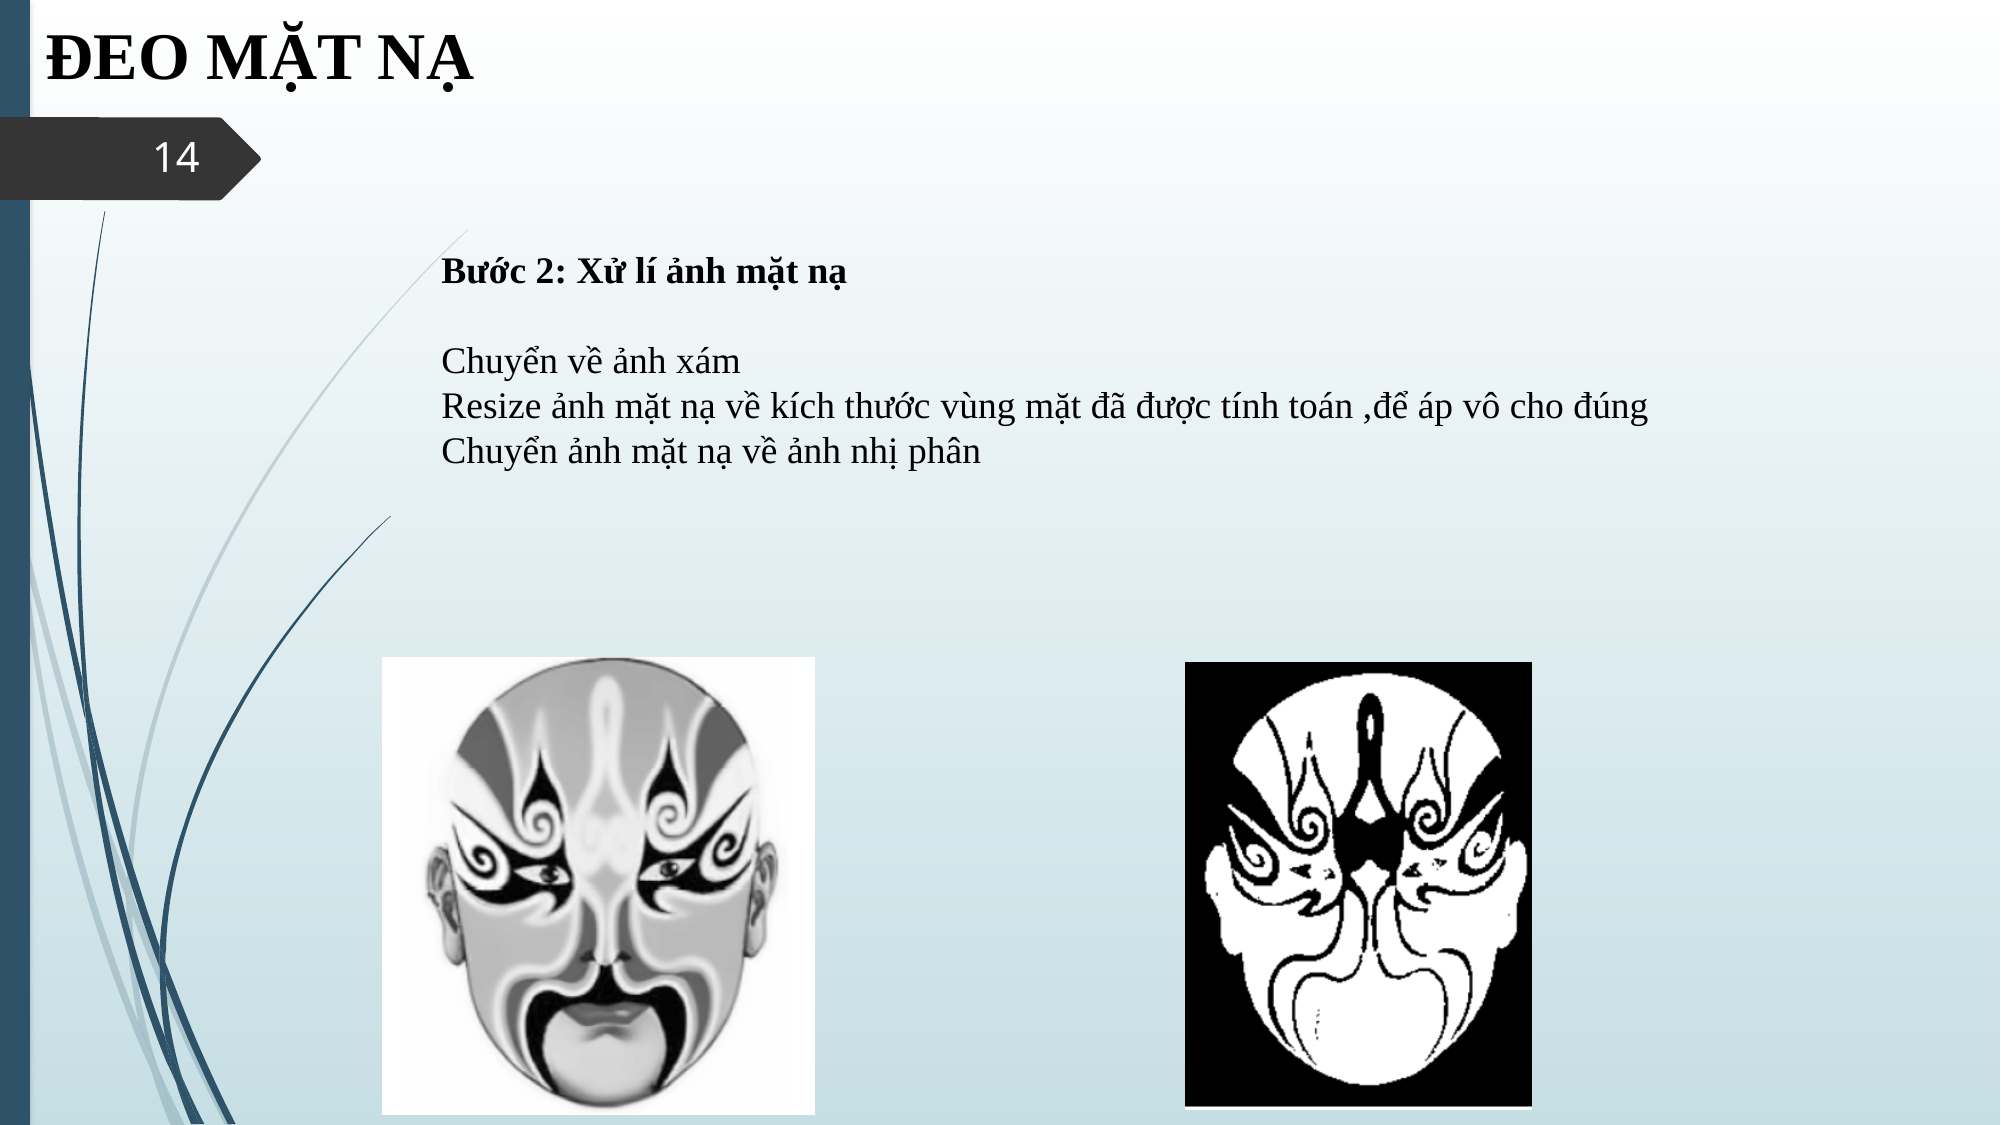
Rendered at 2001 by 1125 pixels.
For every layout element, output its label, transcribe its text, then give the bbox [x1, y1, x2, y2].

picture [1184, 662, 1532, 1111]
text_box ĐEO MẶT NẠ [30, 5, 1124, 101]
text_box Bước 2: Xử lí ảnh mặt nạ Chuyển về ảnh xám Resize ảnh mặt nạ về kích thước vùng mặt đã được tính toán ,để áp vô cho đúng Chuyển ảnh mặt nạ về ảnh nhị phân [426, 238, 1780, 614]
picture [381, 657, 815, 1116]
slide_number 14 [87, 129, 216, 190]
